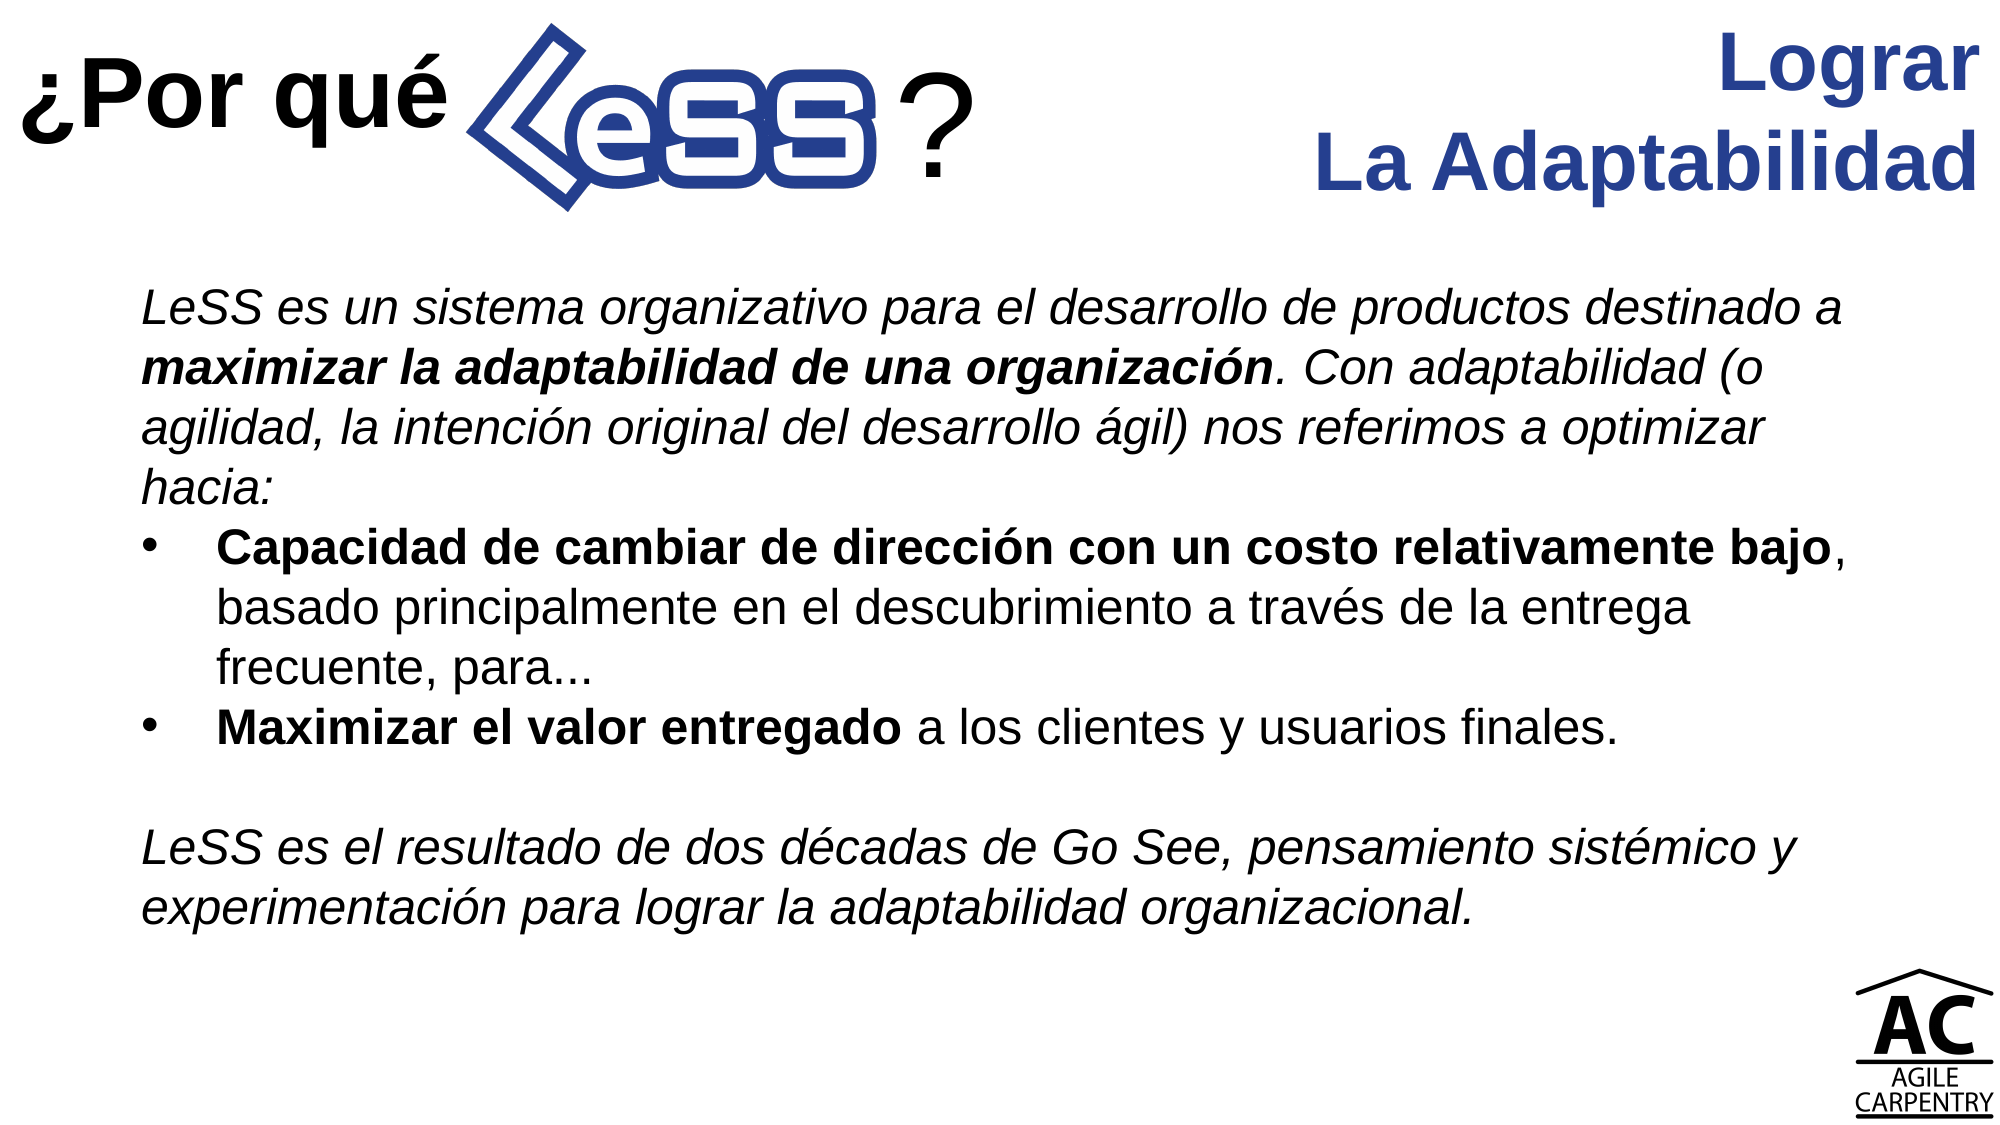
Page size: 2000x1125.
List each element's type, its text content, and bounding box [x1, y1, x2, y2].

picture [442, 0, 911, 240]
text_box ? [916, 19, 1015, 215]
text_box ¿Por qué [0, 20, 437, 155]
text_box Lograr La Adaptabilidad [1298, 0, 1996, 215]
text_box LeSS es un sistema organizativo para el desarrollo de productos destinado a maximizar la adaptabilidad de una organización. Con adaptabilidad (o agilidad, la intención original del desarrollo ágil) nos referimos a optimizar hacia: Capacidad de cambiar de dirección con un costo relativamente bajo, basado principalmente en el descubrimiento a través de la entrega frecuente, para... Maximizar el valor entregado a los clientes y usuarios finales. LeSS es el resultado de dos décadas de Go See, pensamiento sistémico y experimentación para lograr la adaptabilidad organizacional. [126, 266, 1910, 942]
picture [1849, 968, 2000, 1119]
